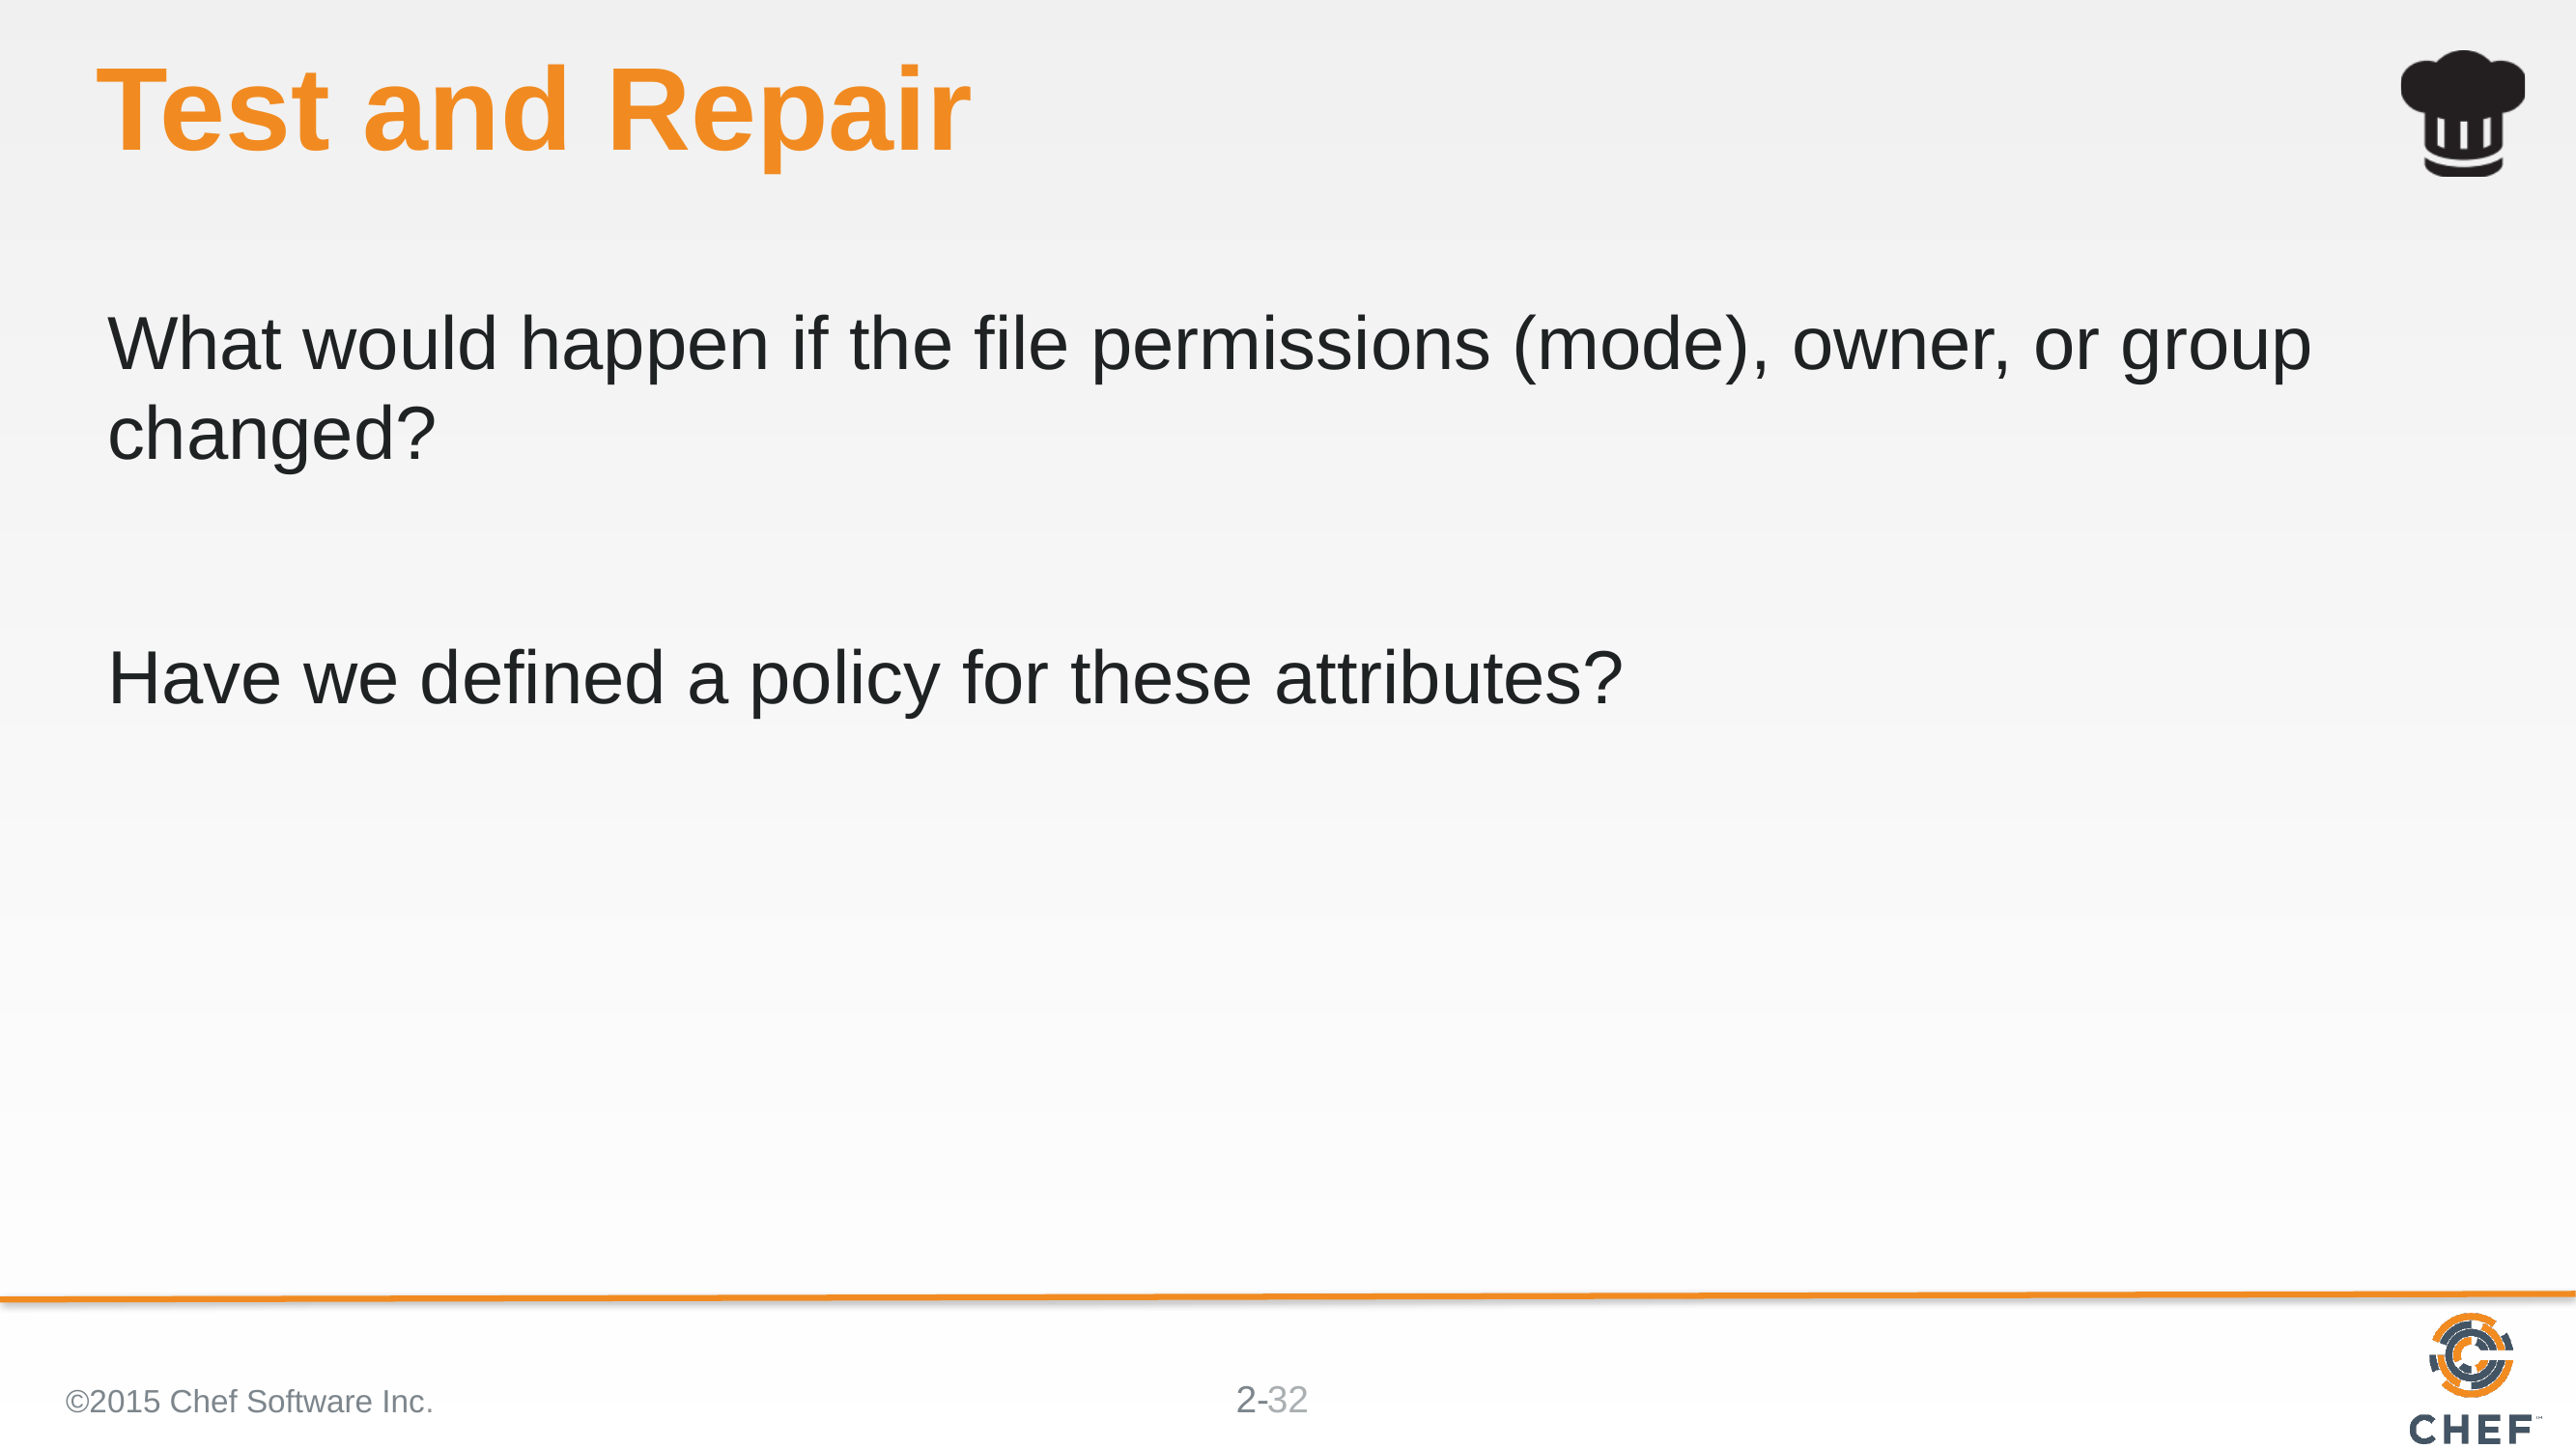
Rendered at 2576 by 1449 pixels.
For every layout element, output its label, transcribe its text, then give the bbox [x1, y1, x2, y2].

picture [2399, 1297, 2550, 1449]
footer ©2015 Chef Software Inc. [51, 1359, 952, 1440]
slide_number 32 [998, 1359, 1578, 1437]
list What would happen if the file permissions (mode), owner, or group changed? Have we defined a policy for these attributes? [107, 294, 2469, 1142]
title Test and Repair [96, 48, 2463, 180]
